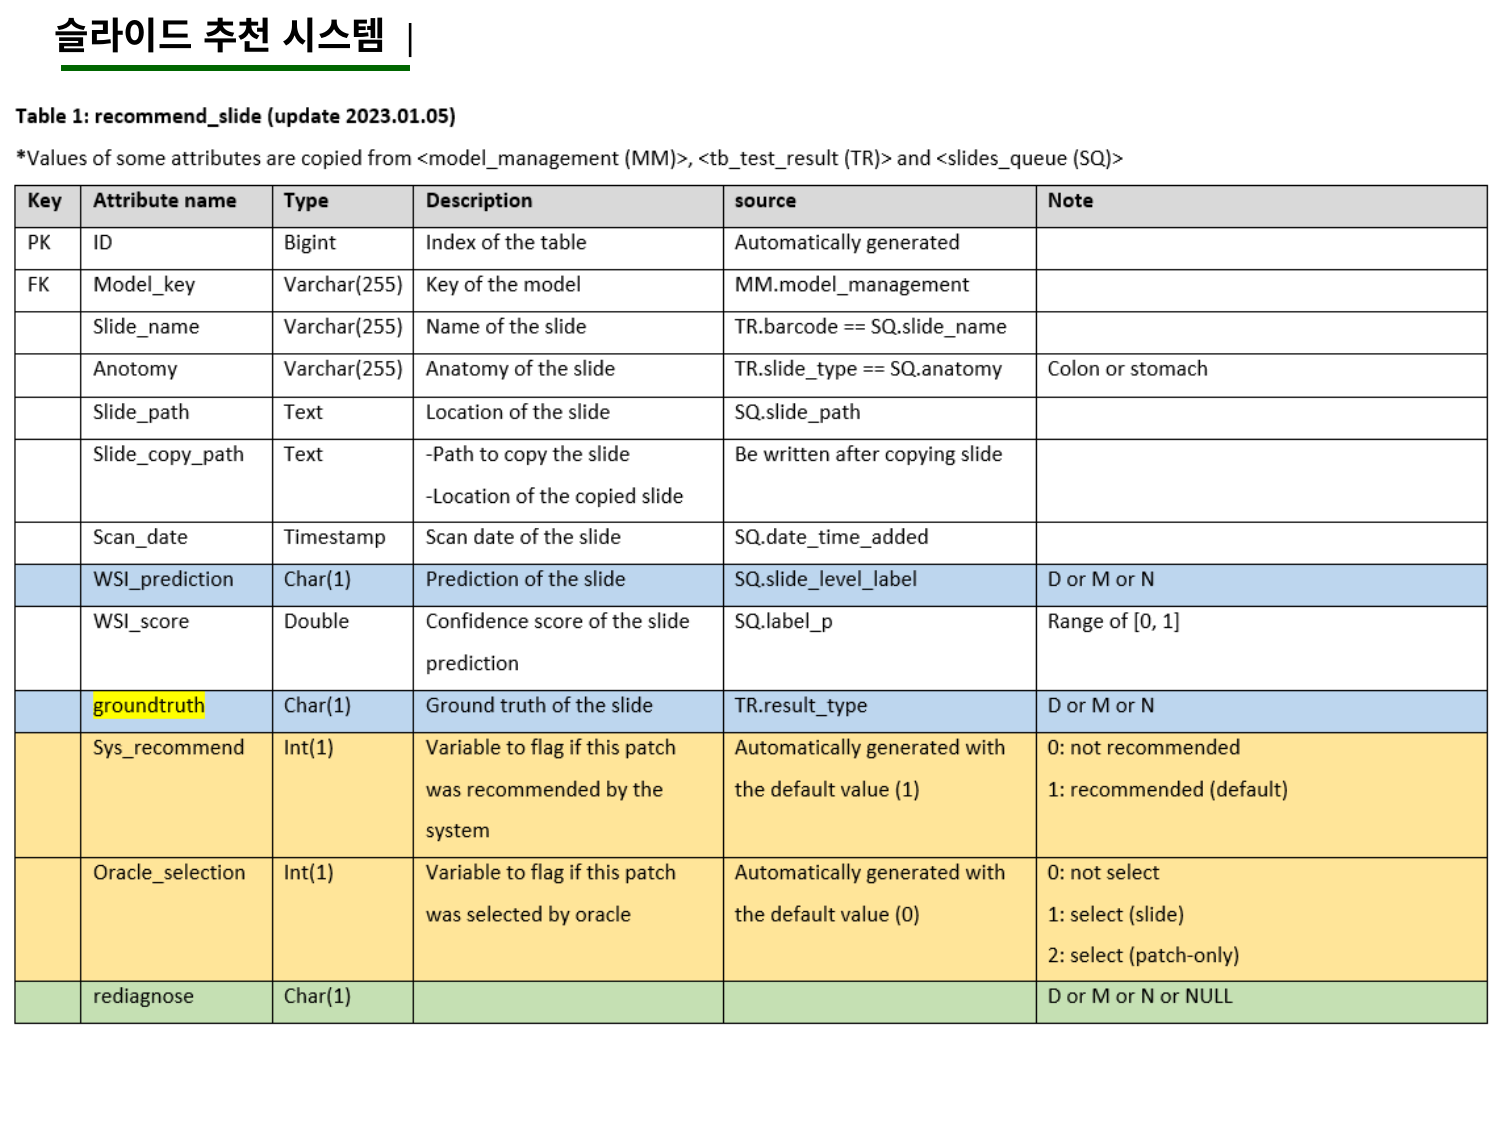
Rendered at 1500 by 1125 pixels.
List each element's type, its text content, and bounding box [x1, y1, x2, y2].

text_box 슬라이드 추천 시스템 | [40, 4, 1085, 65]
picture [0, 88, 1500, 1036]
